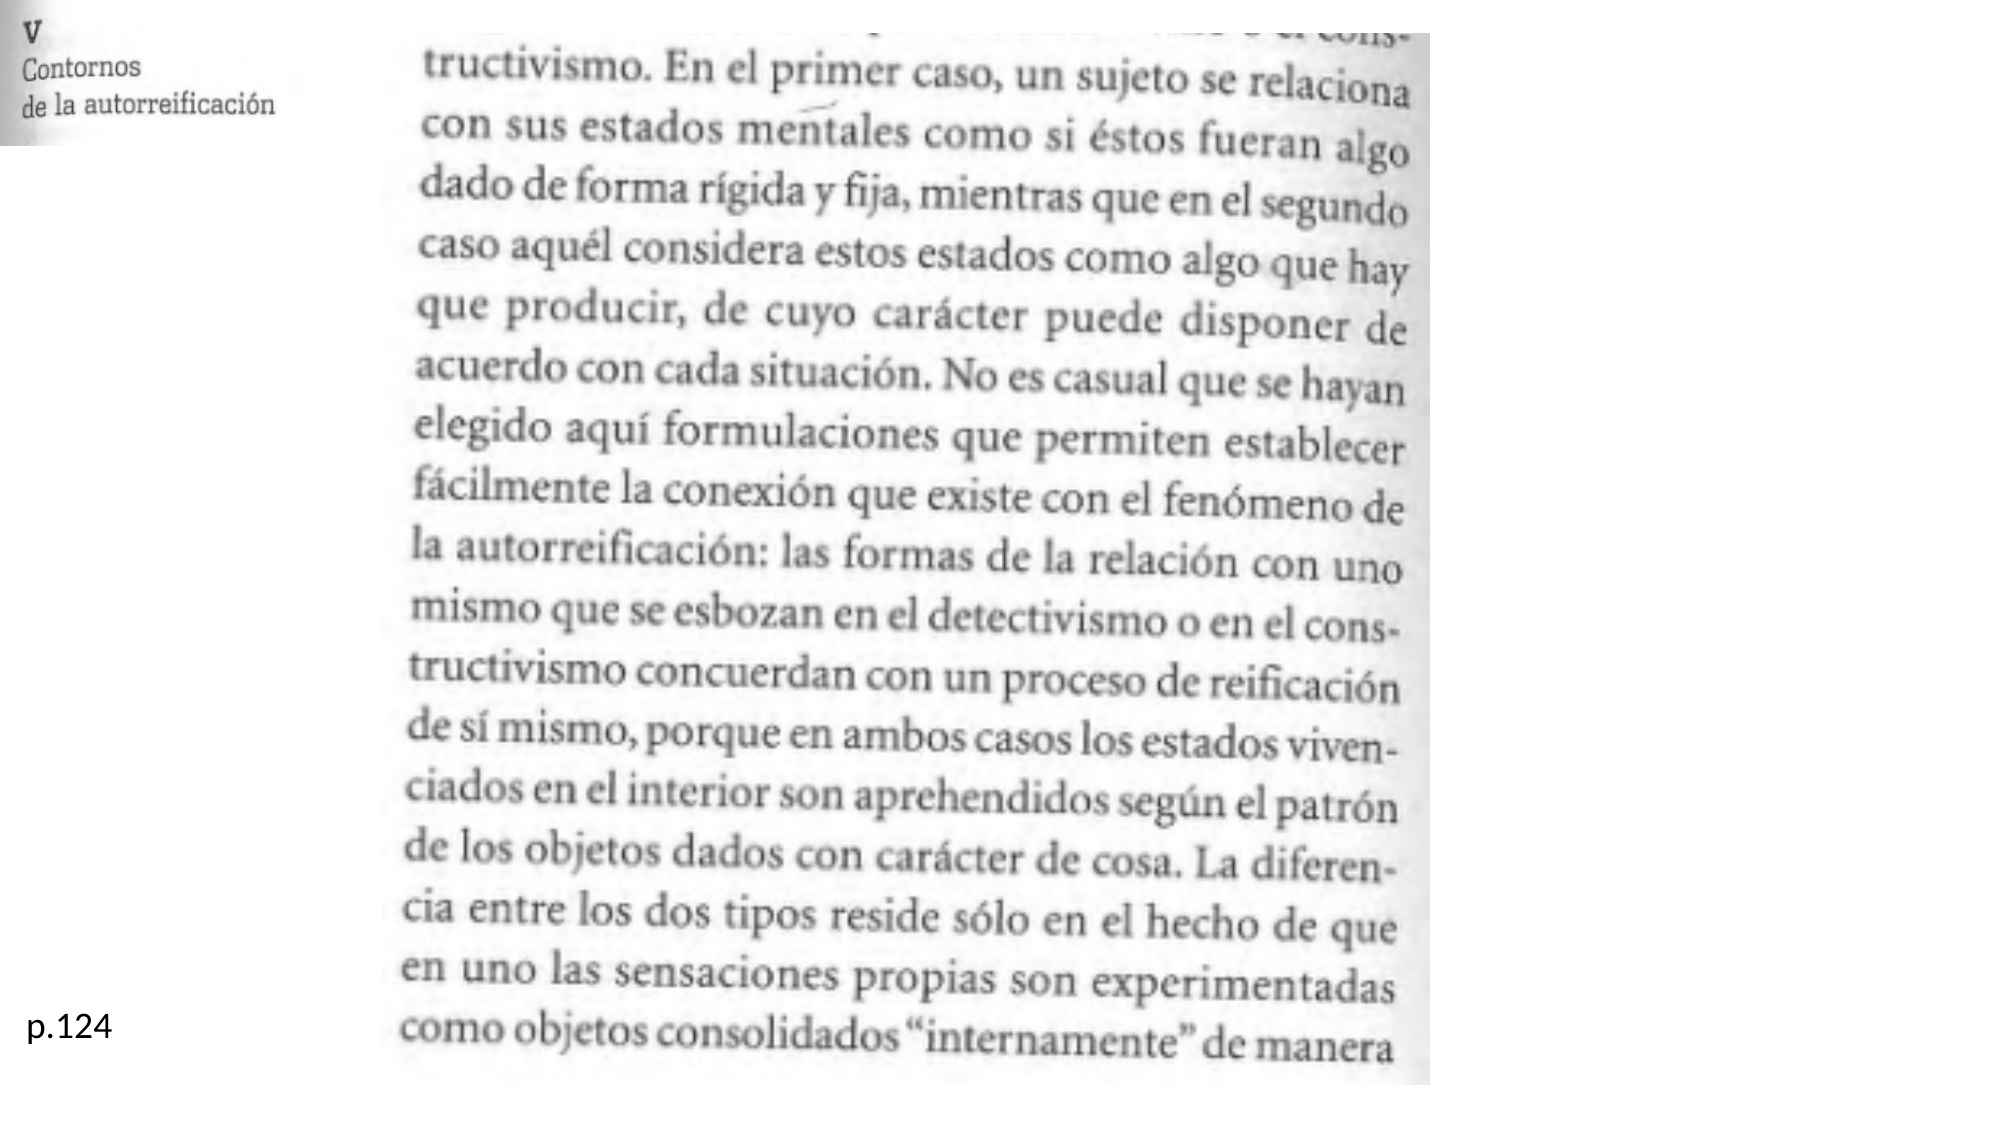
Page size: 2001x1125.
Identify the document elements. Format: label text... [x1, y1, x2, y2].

picture [0, 0, 306, 146]
text_box p.124 [11, 993, 179, 1054]
picture [380, 33, 1430, 1085]
